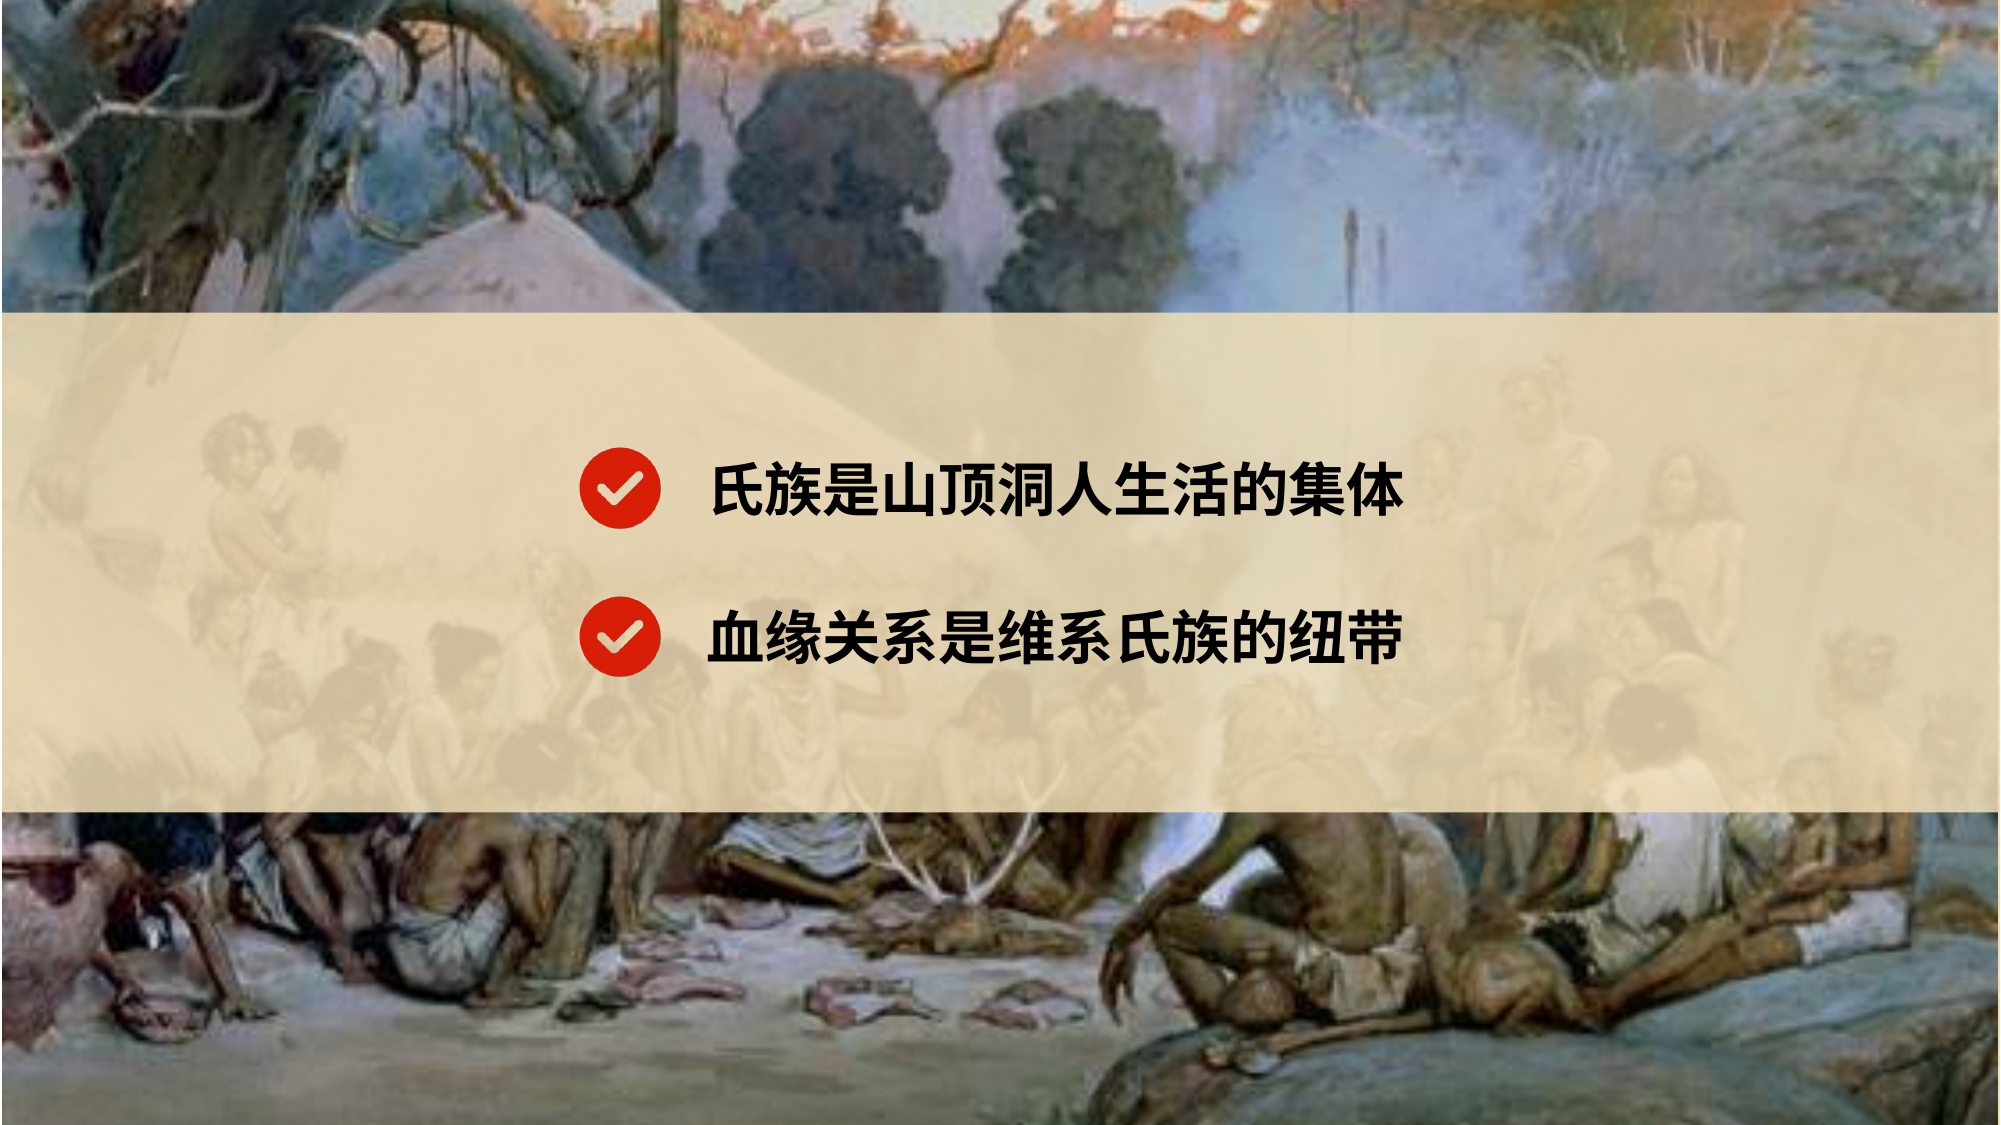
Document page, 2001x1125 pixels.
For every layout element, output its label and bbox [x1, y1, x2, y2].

text_box [575, 592, 1425, 681]
picture [2, 0, 1998, 1125]
text_box [575, 443, 1425, 533]
